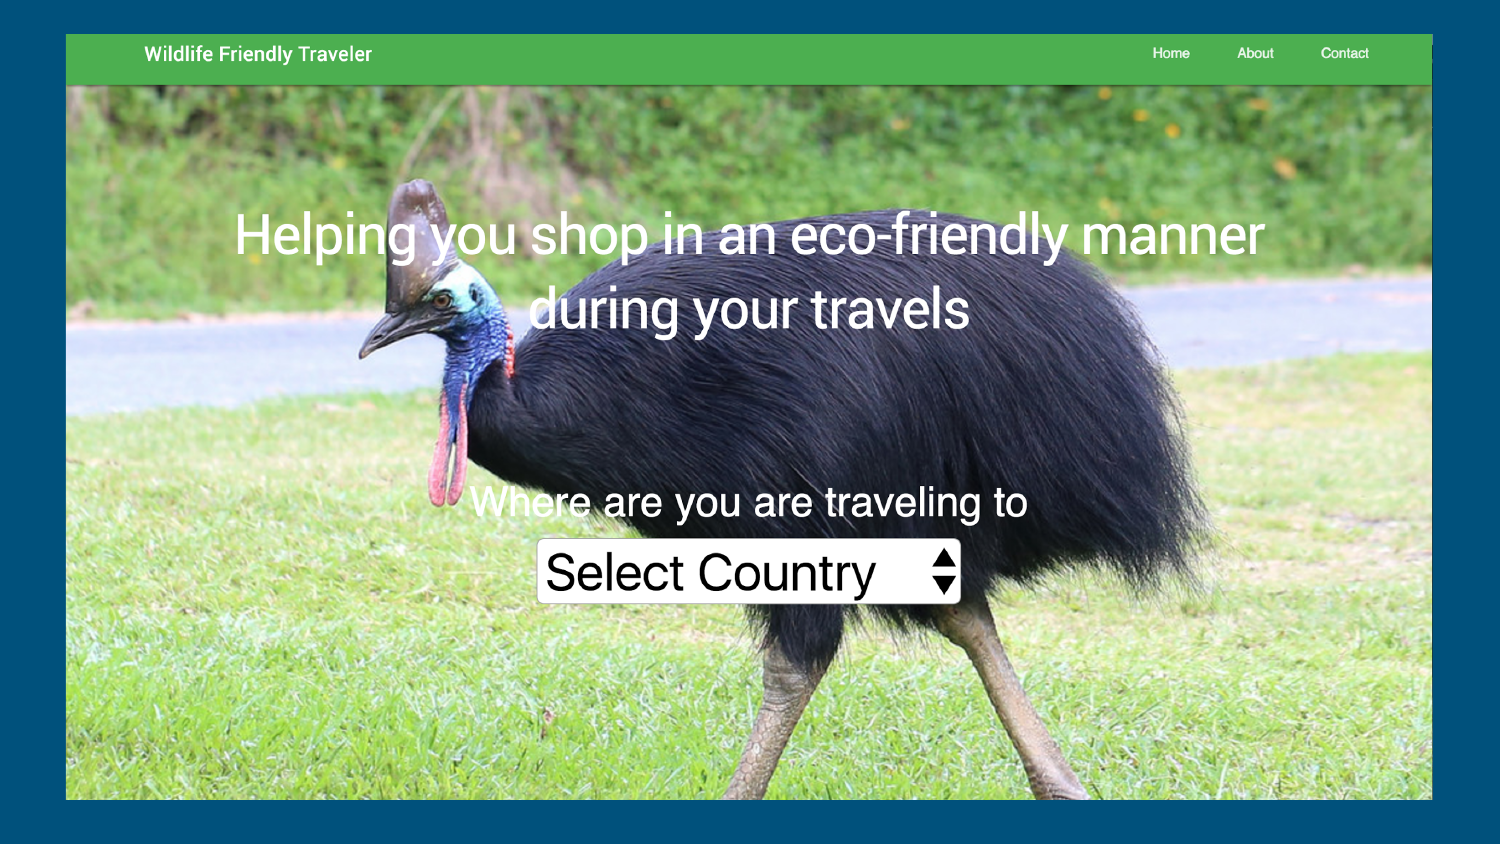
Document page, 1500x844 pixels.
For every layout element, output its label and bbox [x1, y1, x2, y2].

picture [66, 35, 1432, 799]
